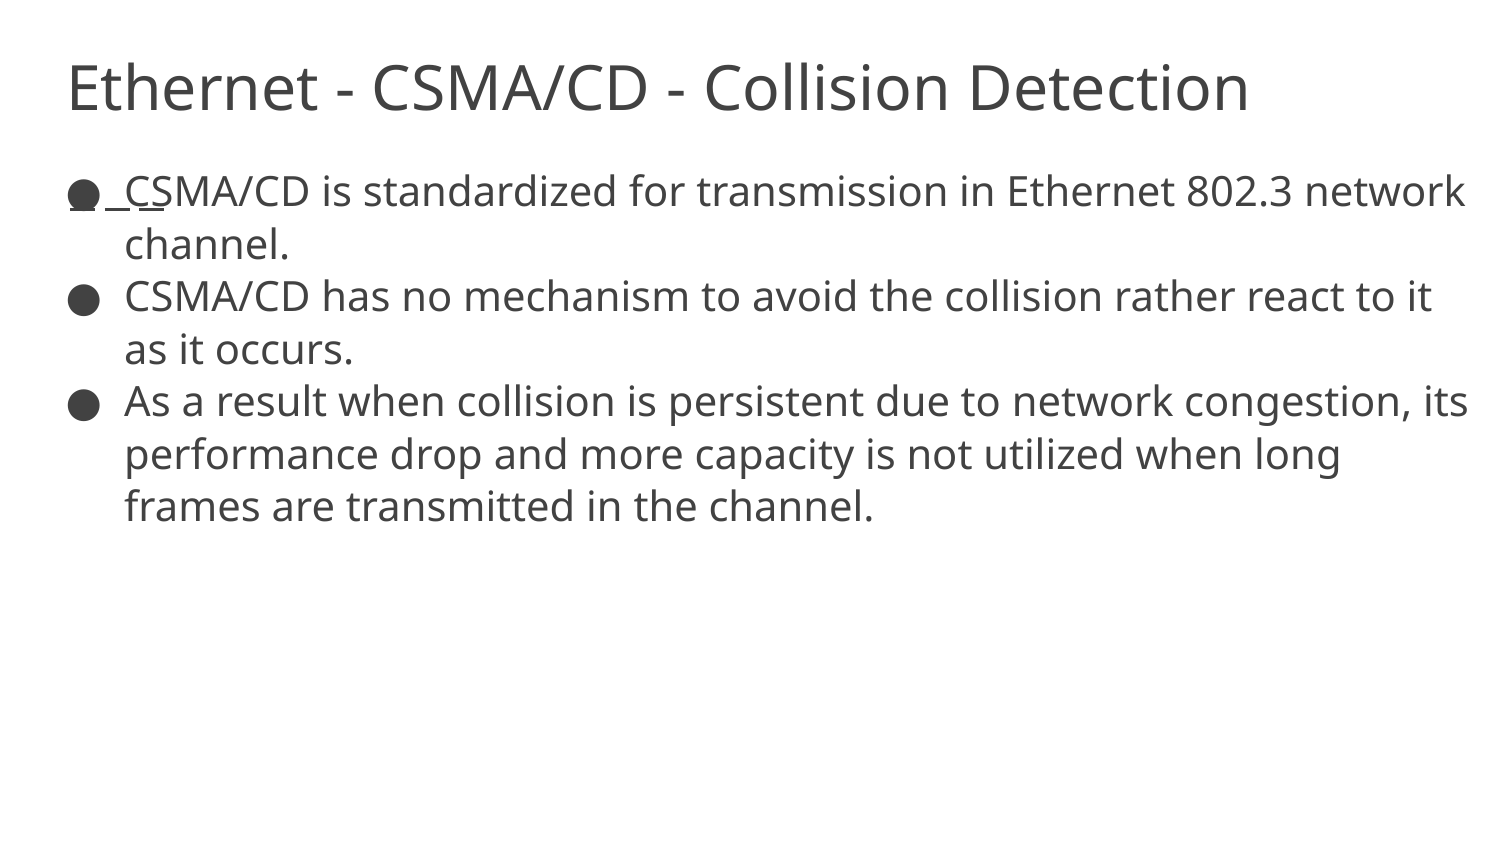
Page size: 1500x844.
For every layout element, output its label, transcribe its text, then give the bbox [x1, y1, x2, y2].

list CSMA/CD is standardized for transmission in Ethernet 802.3 network channel. CSMA/CD has no mechanism to avoid the collision rather react to it as it occurs. As a result when collision is persistent due to network congestion, its performance drop and more capacity is not utilized when long frames are transmitted in the channel. [34, 147, 1489, 760]
title Ethernet - CSMA/CD - Collision Detection [51, 17, 1449, 139]
